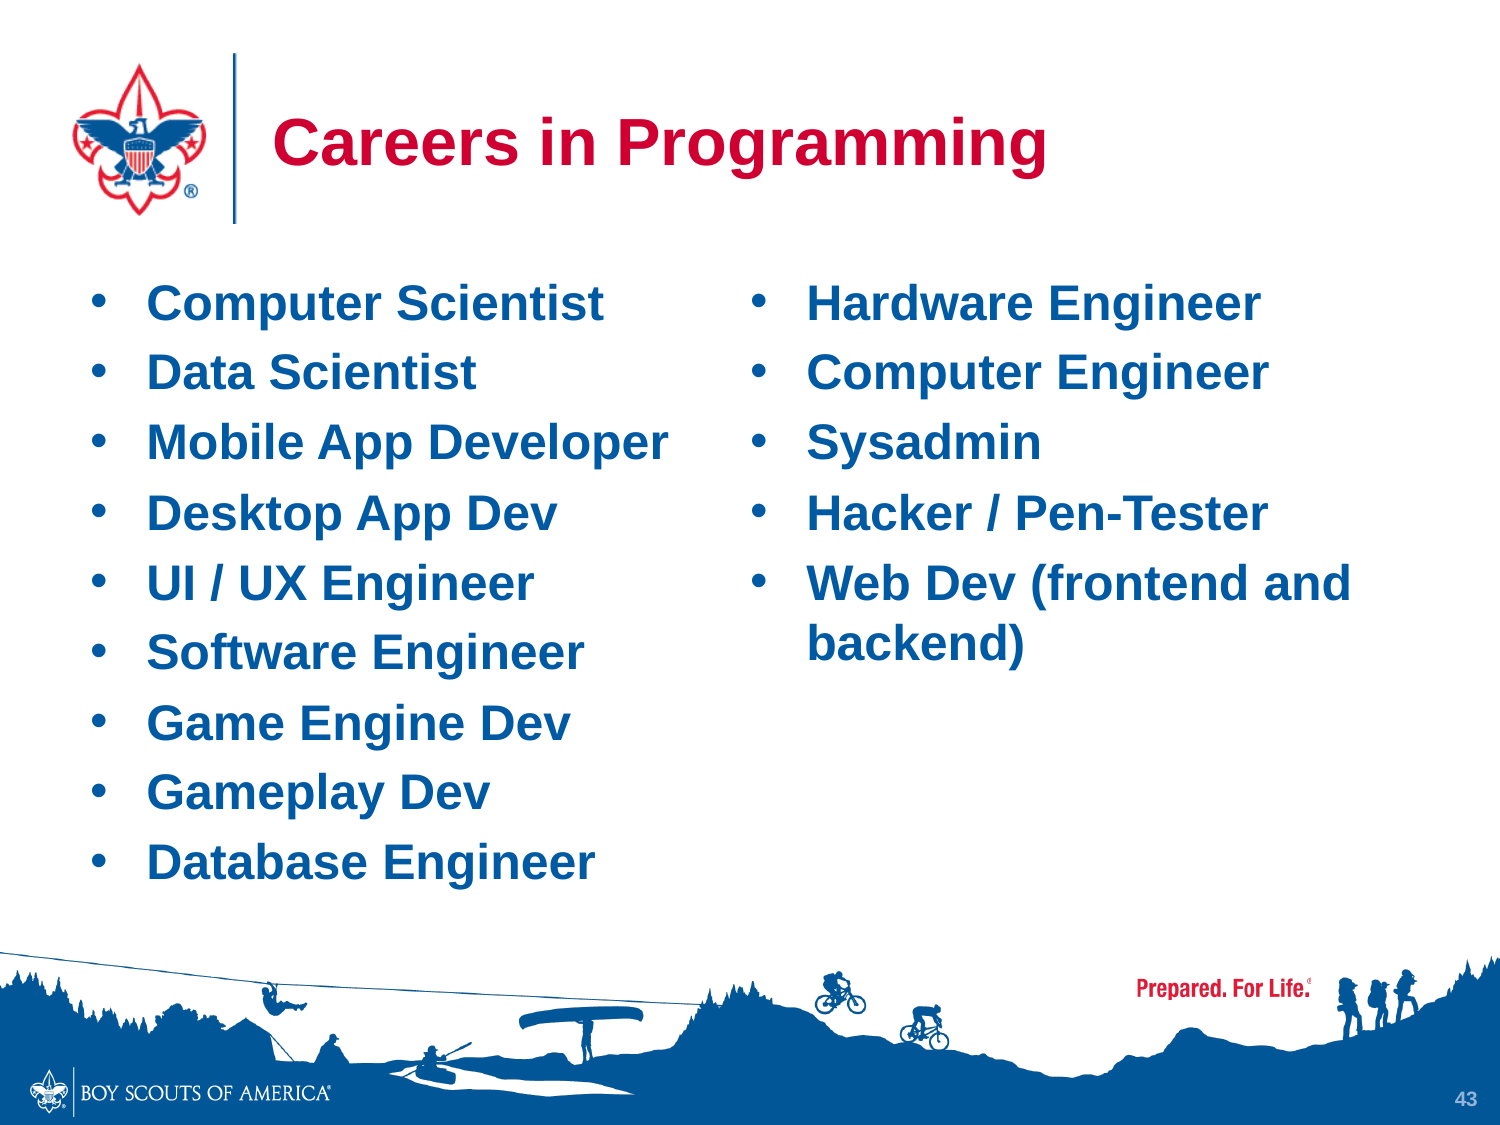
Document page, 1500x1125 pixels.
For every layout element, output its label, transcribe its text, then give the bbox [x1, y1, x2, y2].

picture [0, 952, 1500, 1125]
slide_number 43 [1425, 1067, 1493, 1125]
list Computer Scientist Data Scientist Mobile App Developer Desktop App Dev UI / UX Engineer Software Engineer Game Engine Dev Gameplay Dev Database Engineer Hardware Engineer Computer Engineer Sysadmin Hacker / Pen-Tester Web Dev (frontend and backend) [75, 262, 1425, 958]
title Careers in Programming [257, 45, 1413, 233]
picture [72, 53, 237, 224]
